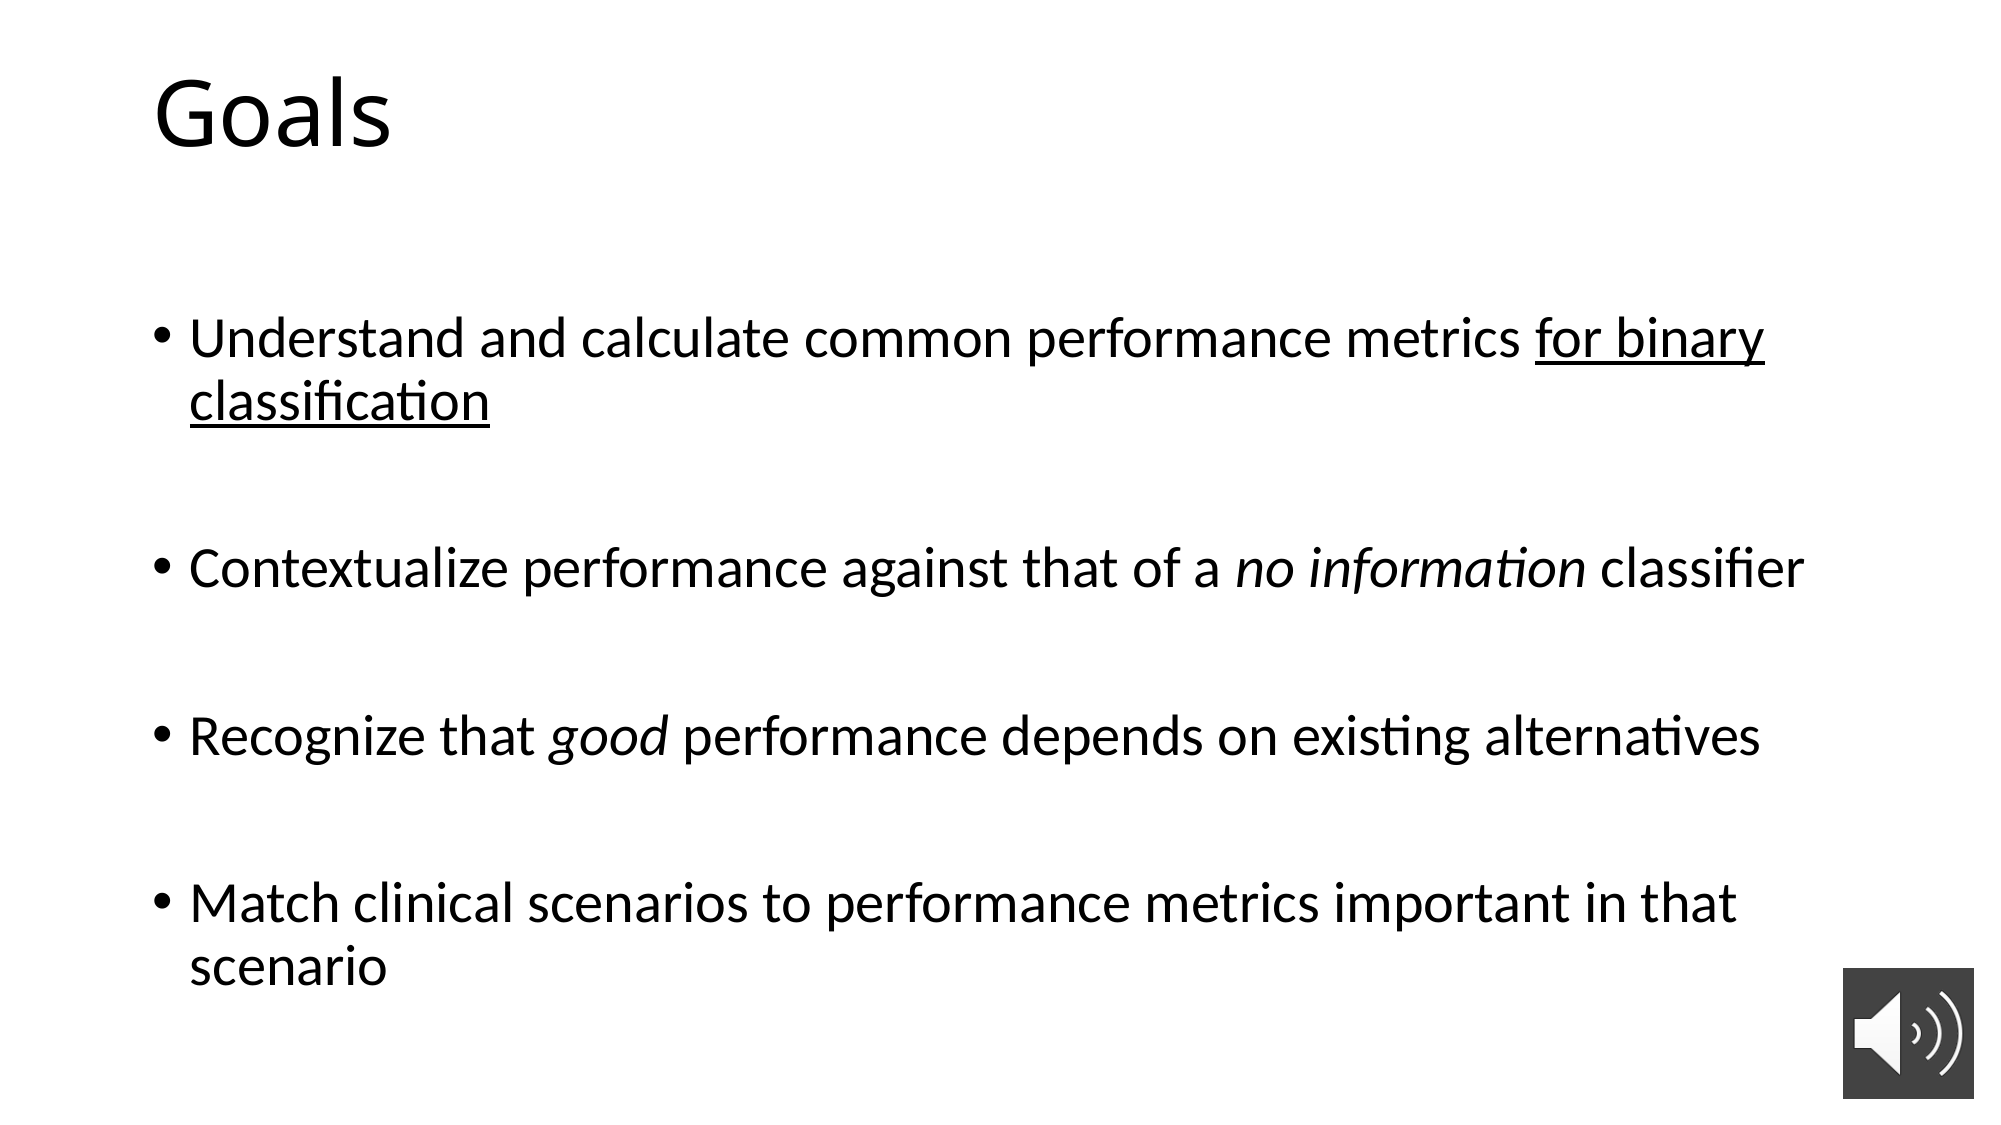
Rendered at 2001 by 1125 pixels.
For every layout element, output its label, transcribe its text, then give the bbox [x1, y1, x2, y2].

list Understand and calculate common performance metrics for binary classification Contextualize performance against that of a no information classifier Recognize that good performance depends on existing alternatives Match clinical scenarios to performance metrics important in that scenario [137, 299, 1863, 1014]
title Goals [137, 59, 1863, 278]
picture [1841, 966, 1975, 1100]
